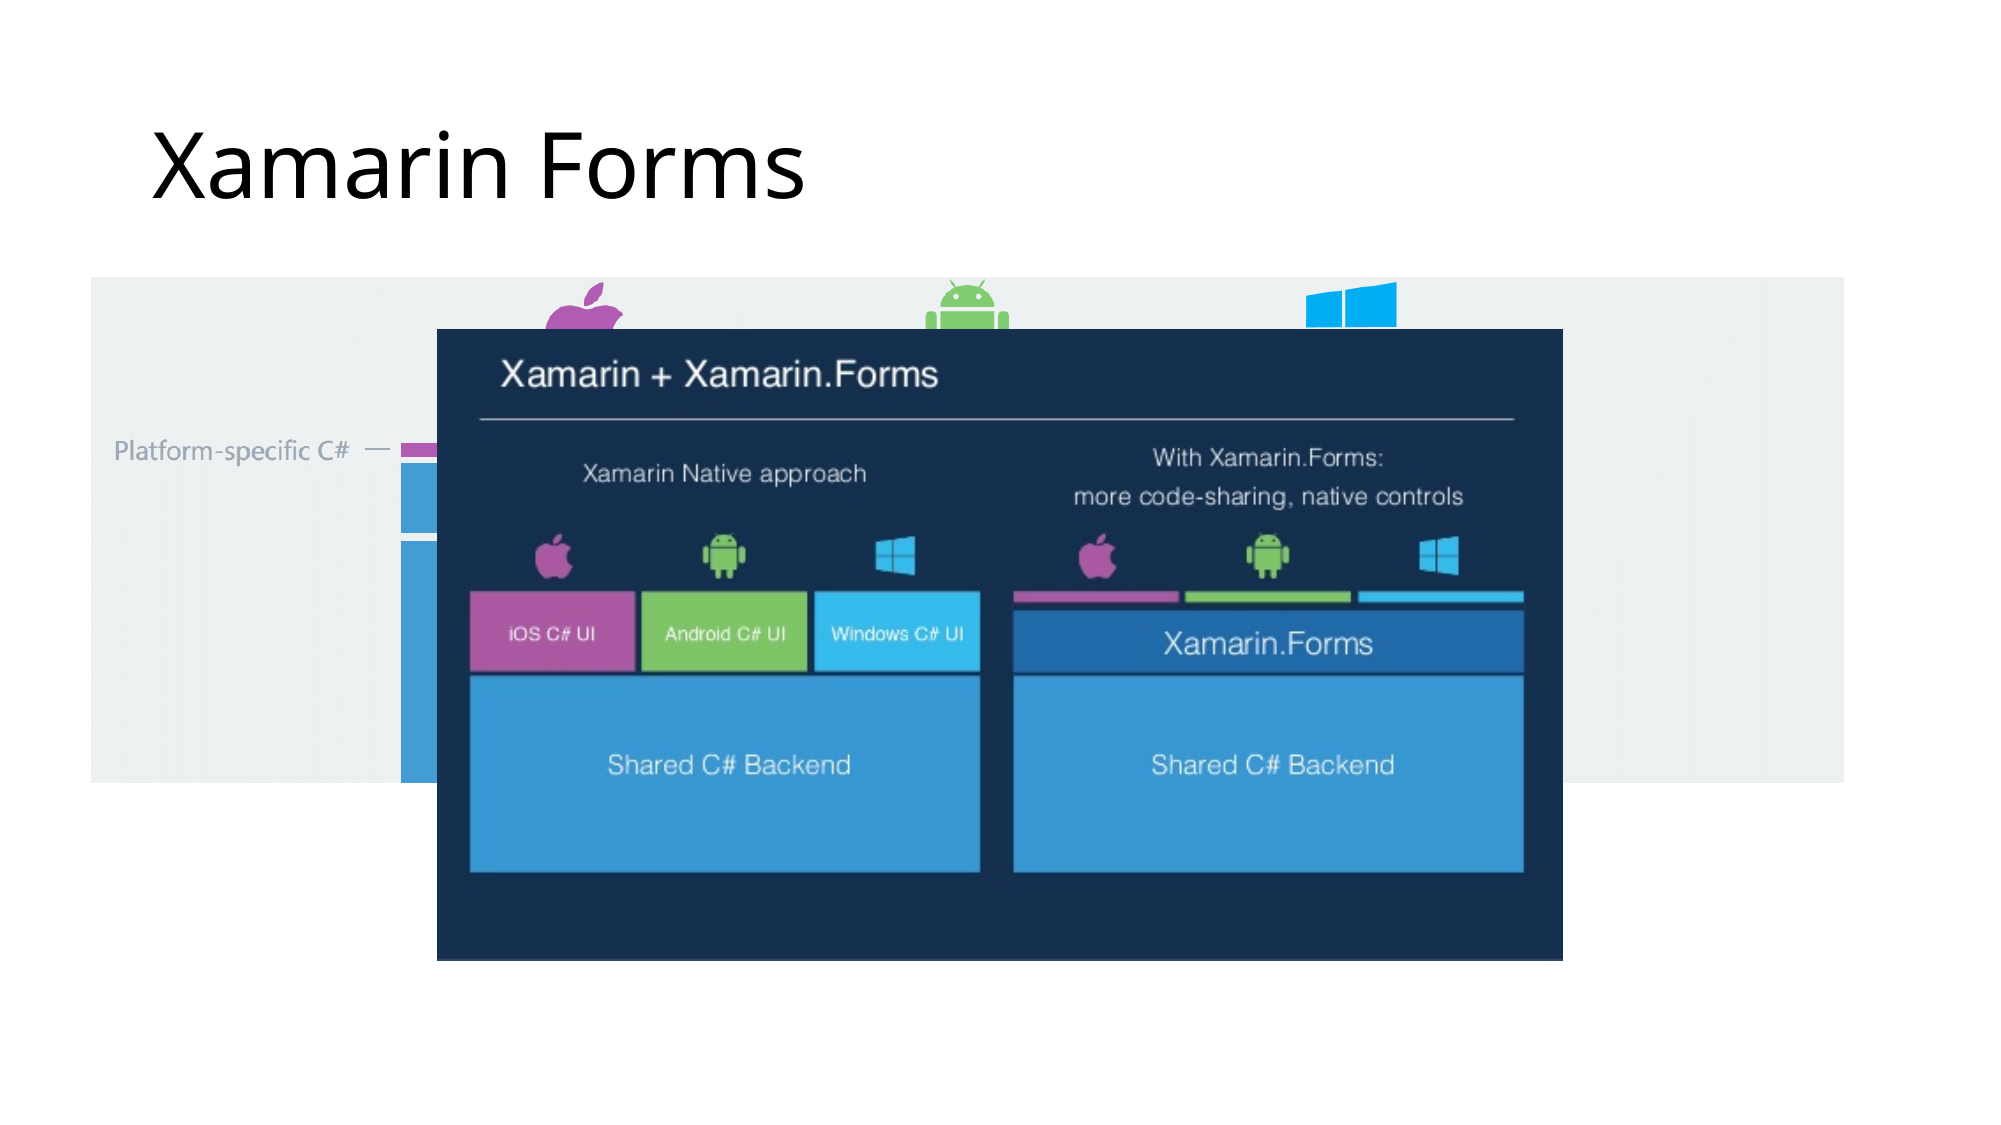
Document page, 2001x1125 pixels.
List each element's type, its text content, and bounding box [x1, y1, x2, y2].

picture [91, 277, 1844, 961]
title Xamarin Forms [137, 59, 1863, 278]
